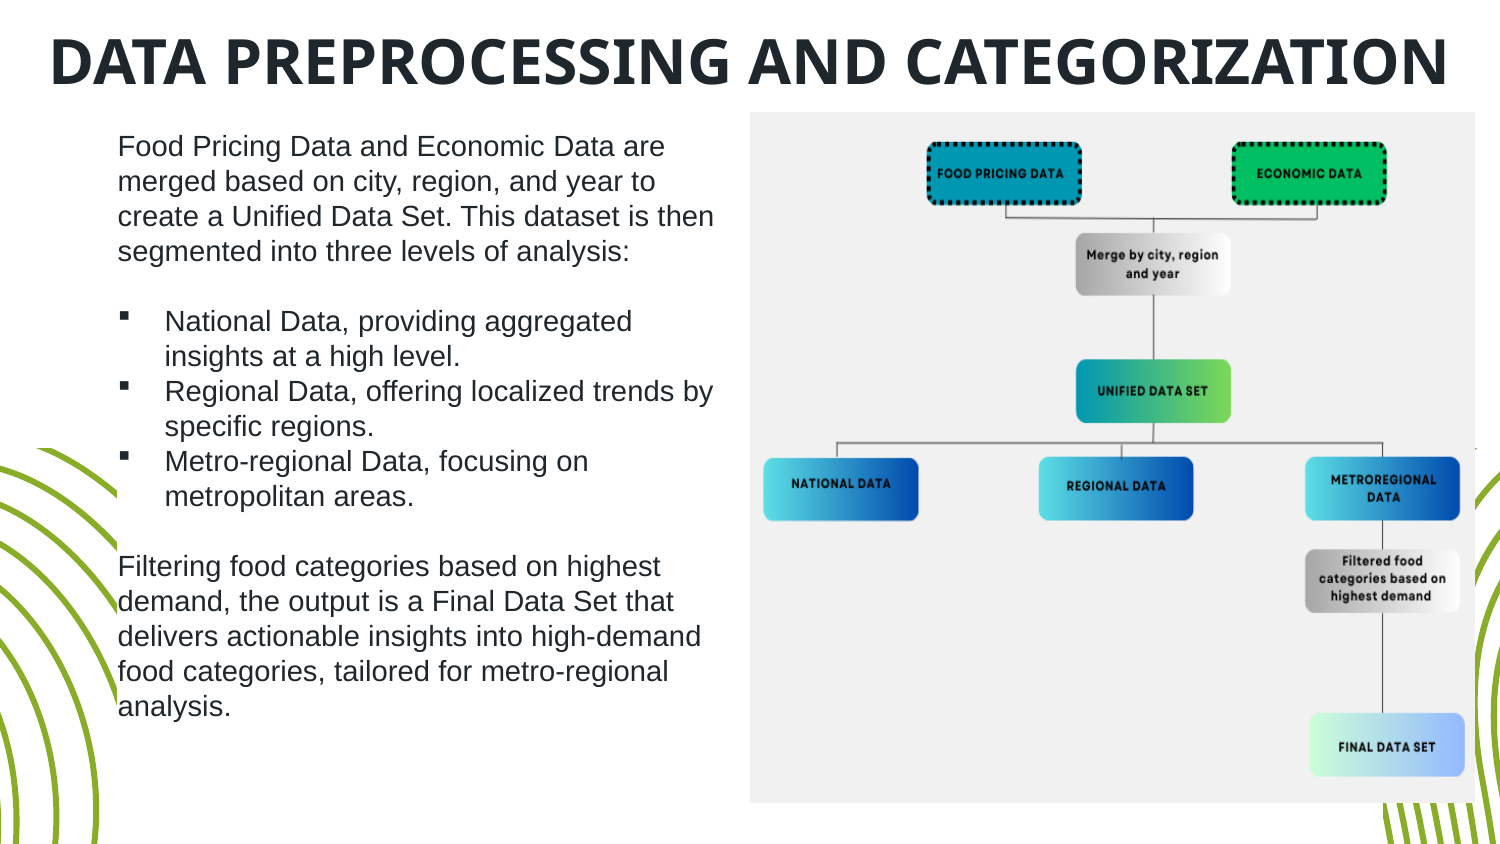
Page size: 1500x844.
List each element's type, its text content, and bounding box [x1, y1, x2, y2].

picture [749, 112, 1475, 803]
subtitle Food Pricing Data and Economic Data are merged based on city, region, and year to create a Unified Data Set. This dataset is then segmented into three levels of analysis: National Data, providing aggregated insights at a high level. Regional Data, offering localized trends by specific regions. Metro-regional Data, focusing on metropolitan areas. Filtering food categories based on highest demand, the output is a Final Data Set that delivers actionable insights into high-demand food categories, tailored for metro-regional analysis. [102, 112, 747, 803]
title DATA PREPROCESSING AND CATEGORIZATION [25, 25, 1475, 113]
